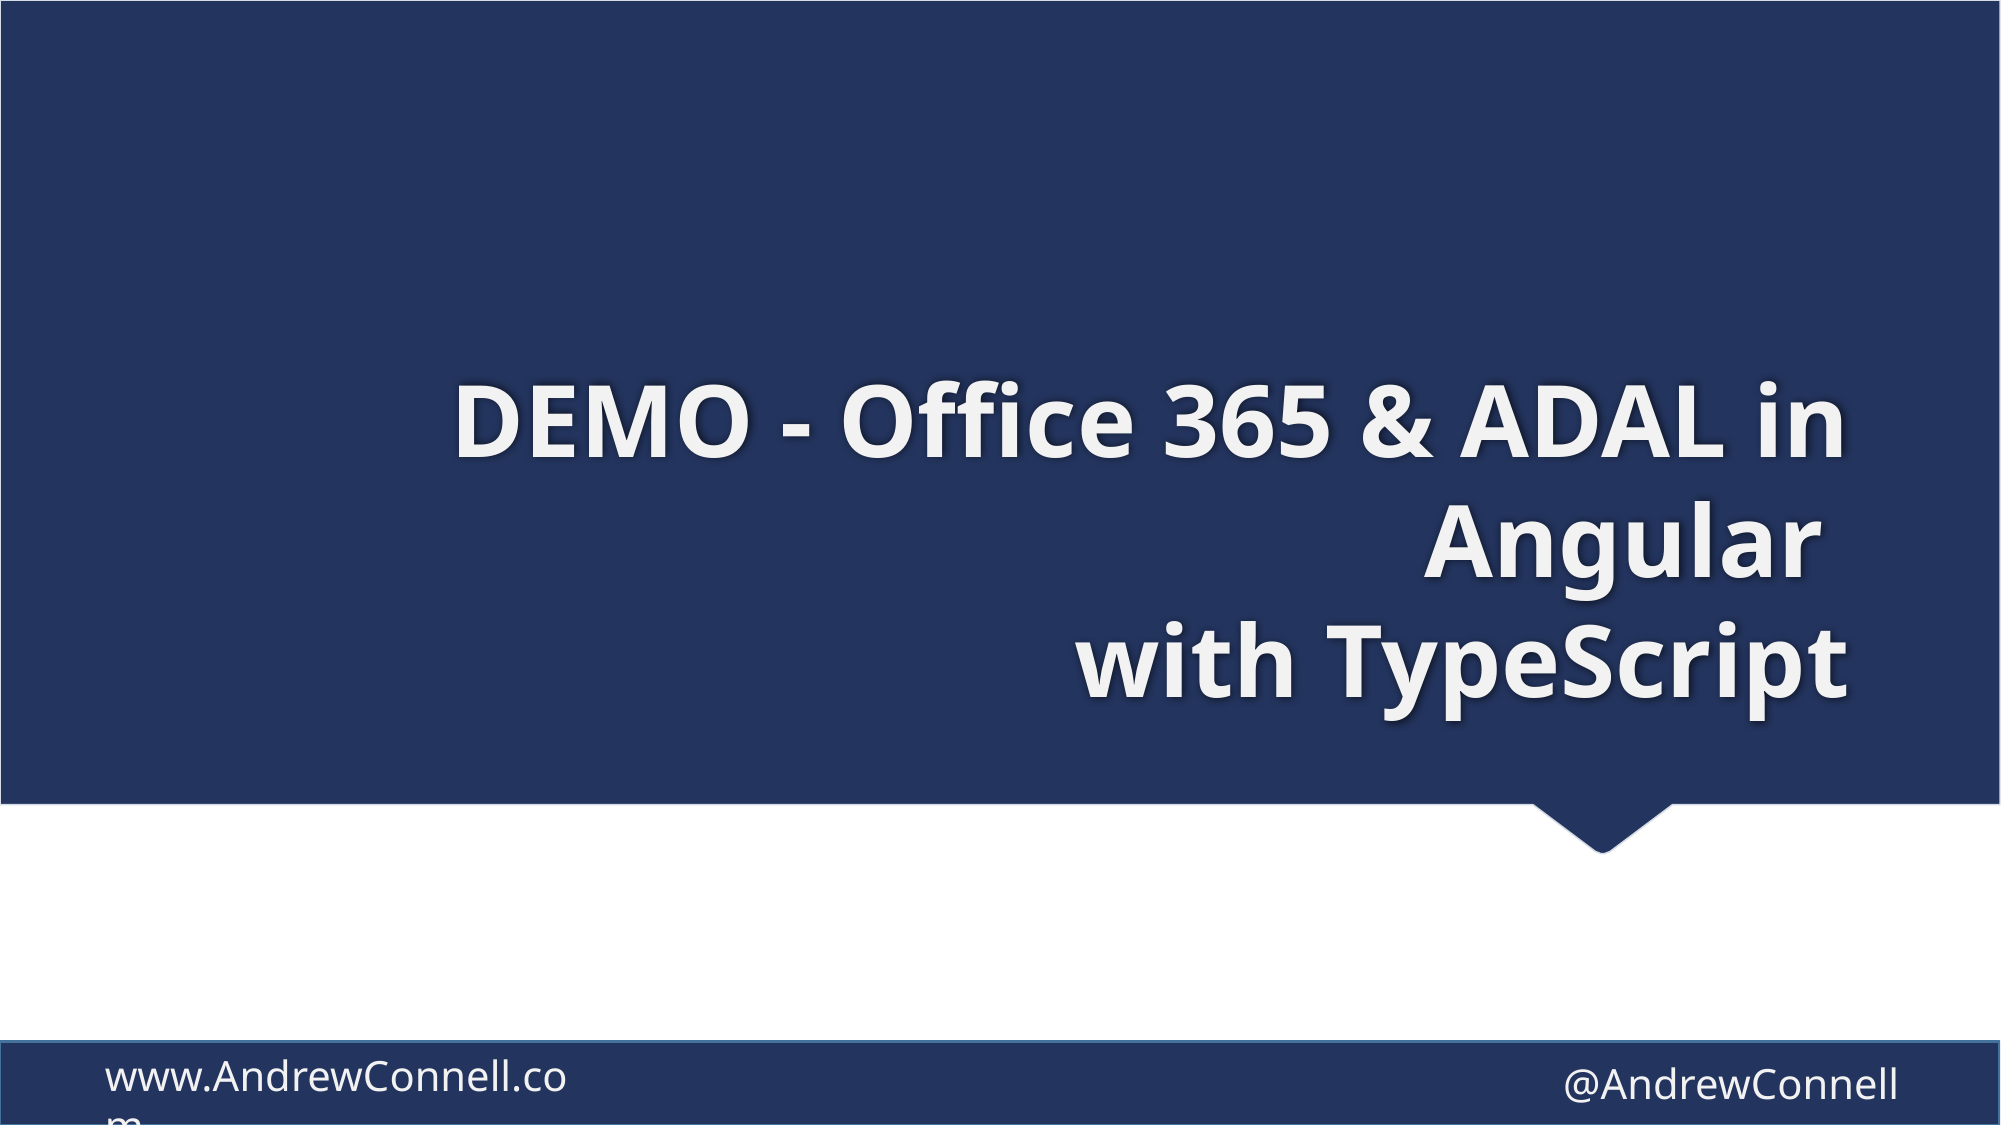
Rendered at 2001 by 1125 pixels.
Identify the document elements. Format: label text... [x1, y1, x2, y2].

title DEMO - Office 365 & ADAL in Angular with TypeScript [132, 484, 1866, 726]
